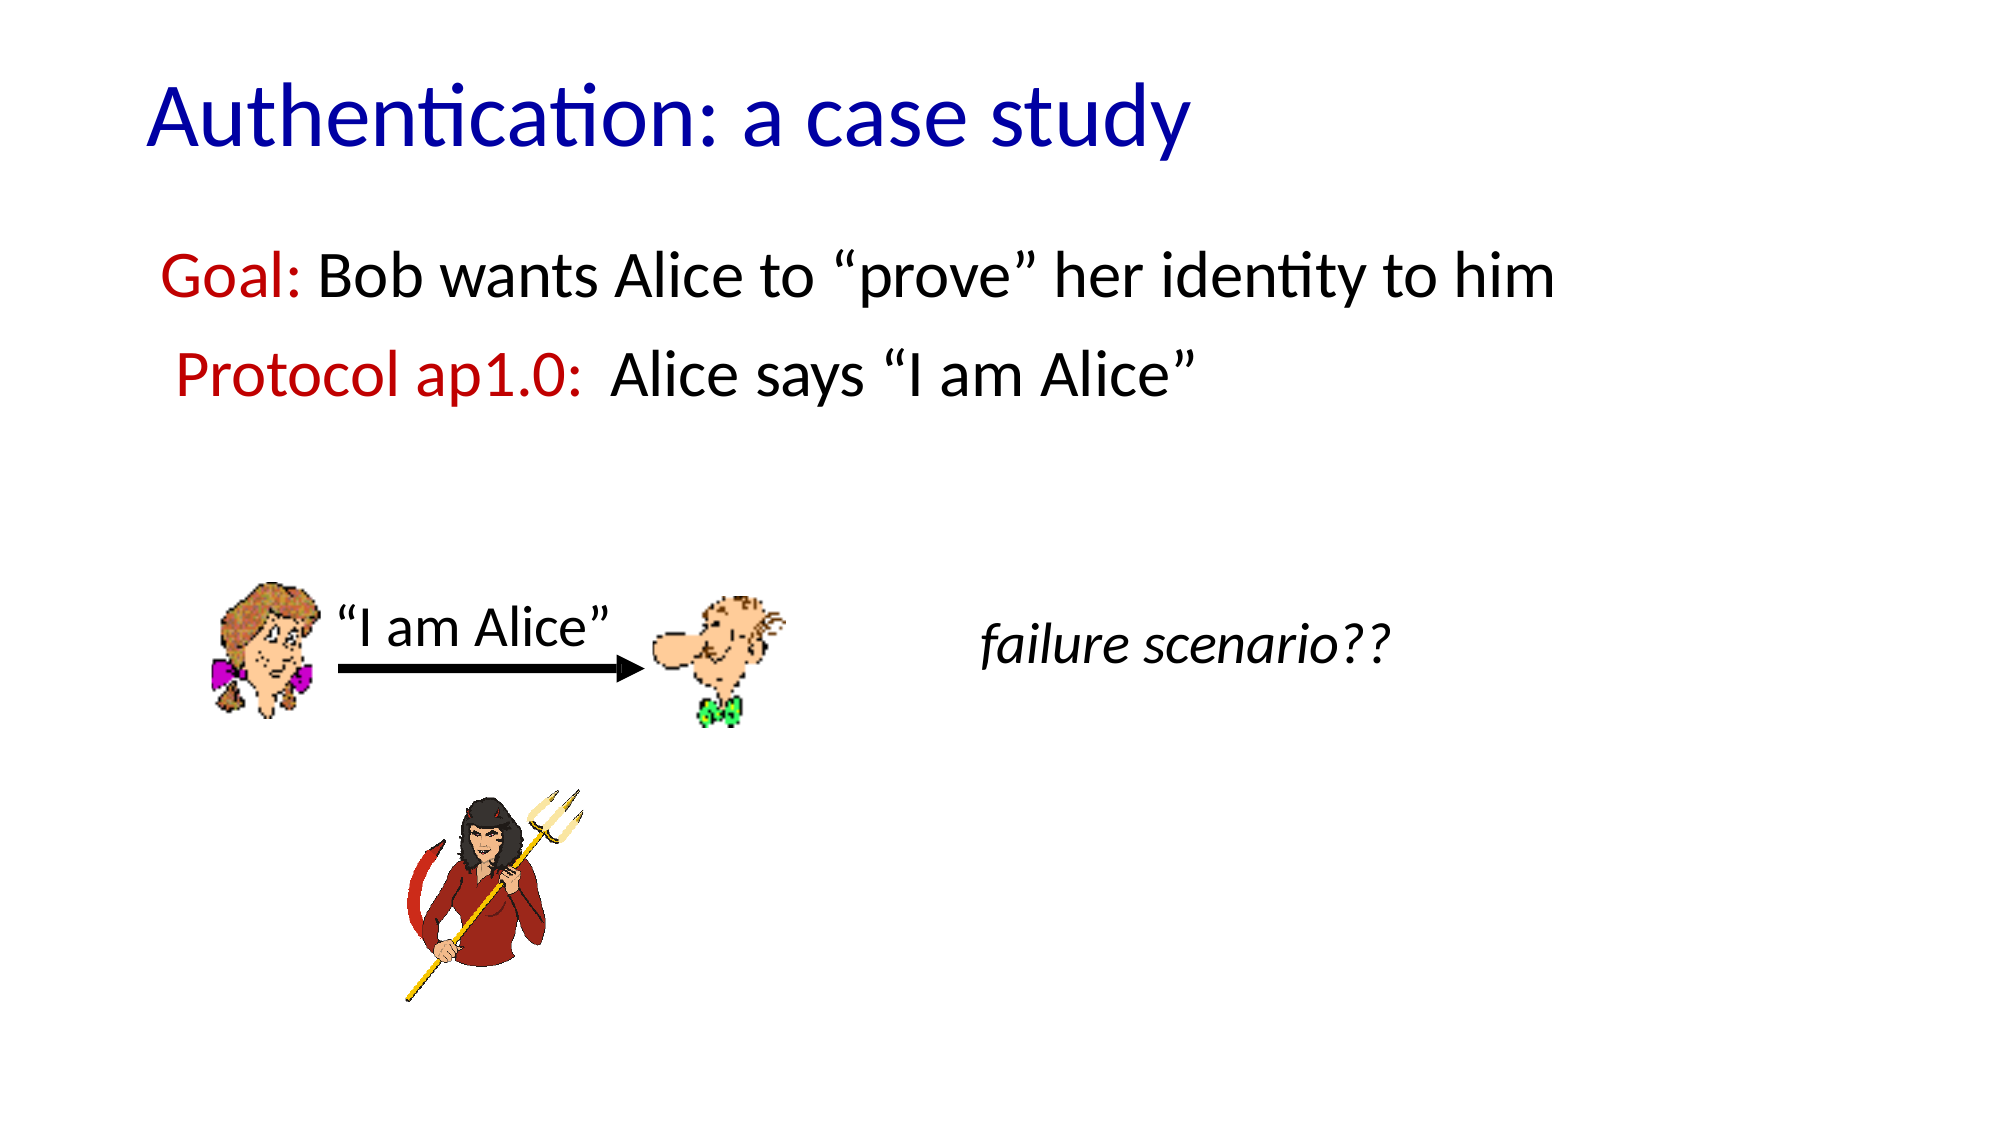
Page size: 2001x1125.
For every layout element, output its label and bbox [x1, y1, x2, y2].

text_box [977, 603, 1399, 676]
text_box [158, 209, 1569, 410]
title [143, 52, 1202, 243]
text_box [652, 596, 786, 728]
text_box [211, 582, 321, 719]
text_box [332, 586, 645, 683]
text_box [405, 789, 584, 1002]
